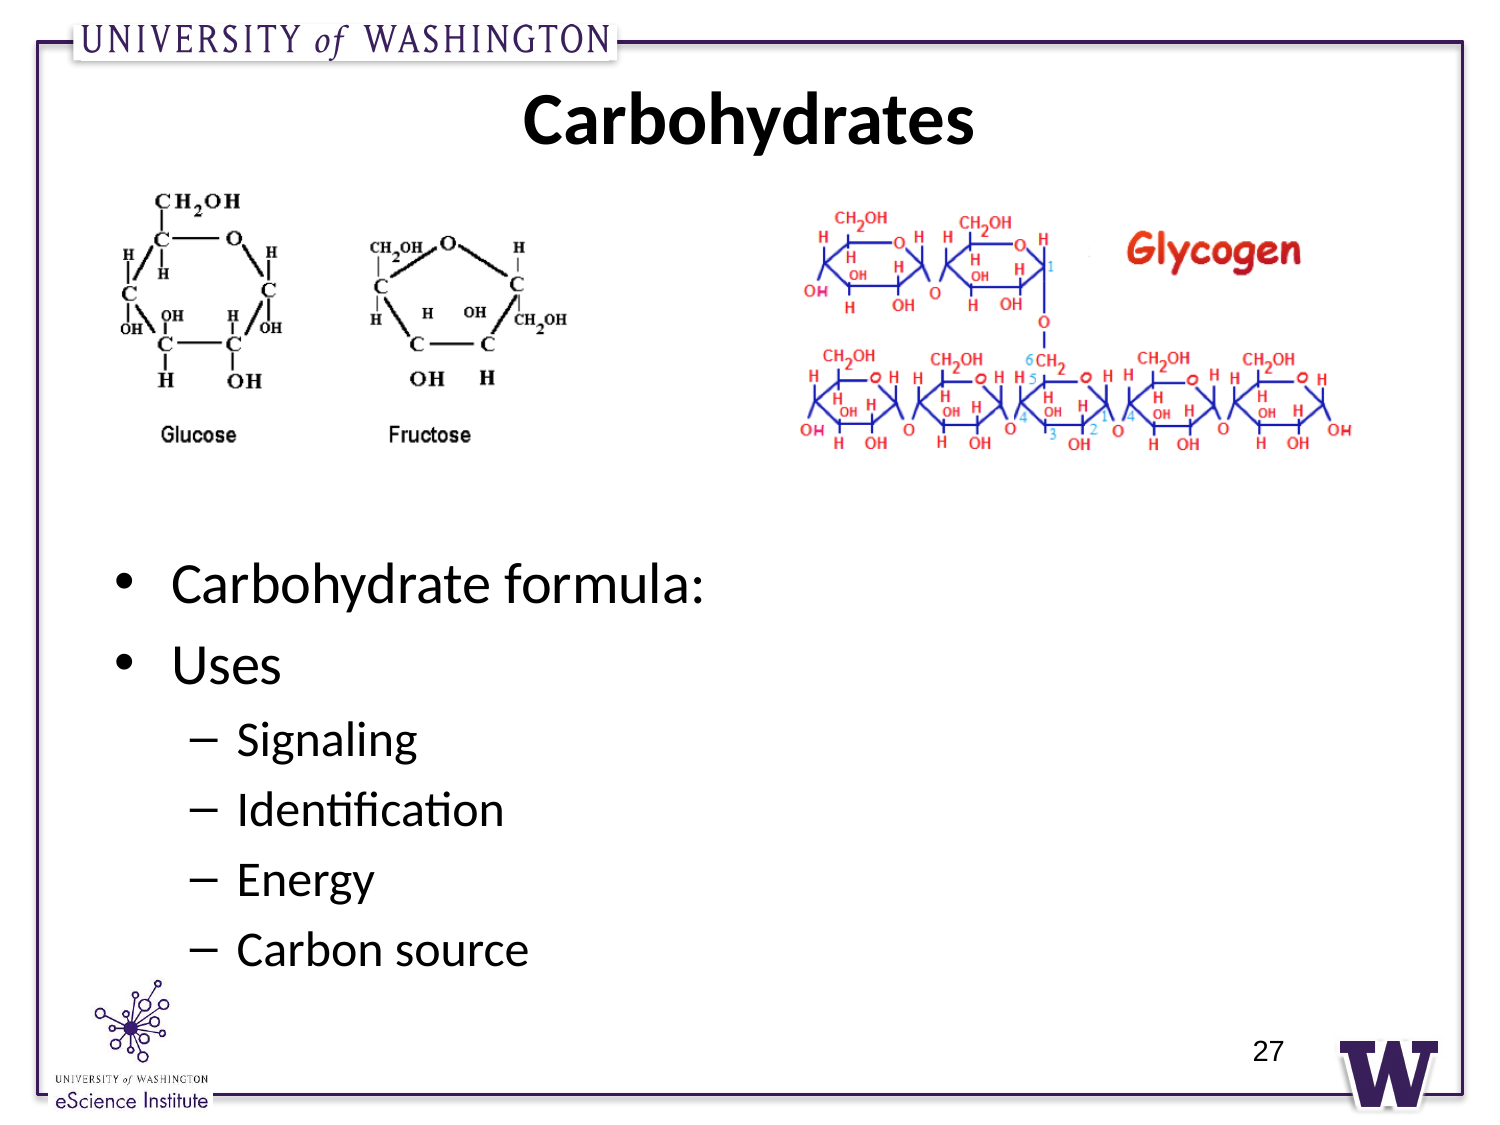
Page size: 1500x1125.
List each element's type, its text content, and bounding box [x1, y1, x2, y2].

picture [1340, 1041, 1438, 1107]
picture [48, 978, 213, 1113]
picture [49, 165, 578, 473]
picture [81, 24, 609, 61]
slide_number 27 [1237, 1025, 1325, 1085]
title Carbohydrates [75, 62, 1425, 200]
picture [774, 190, 1373, 473]
